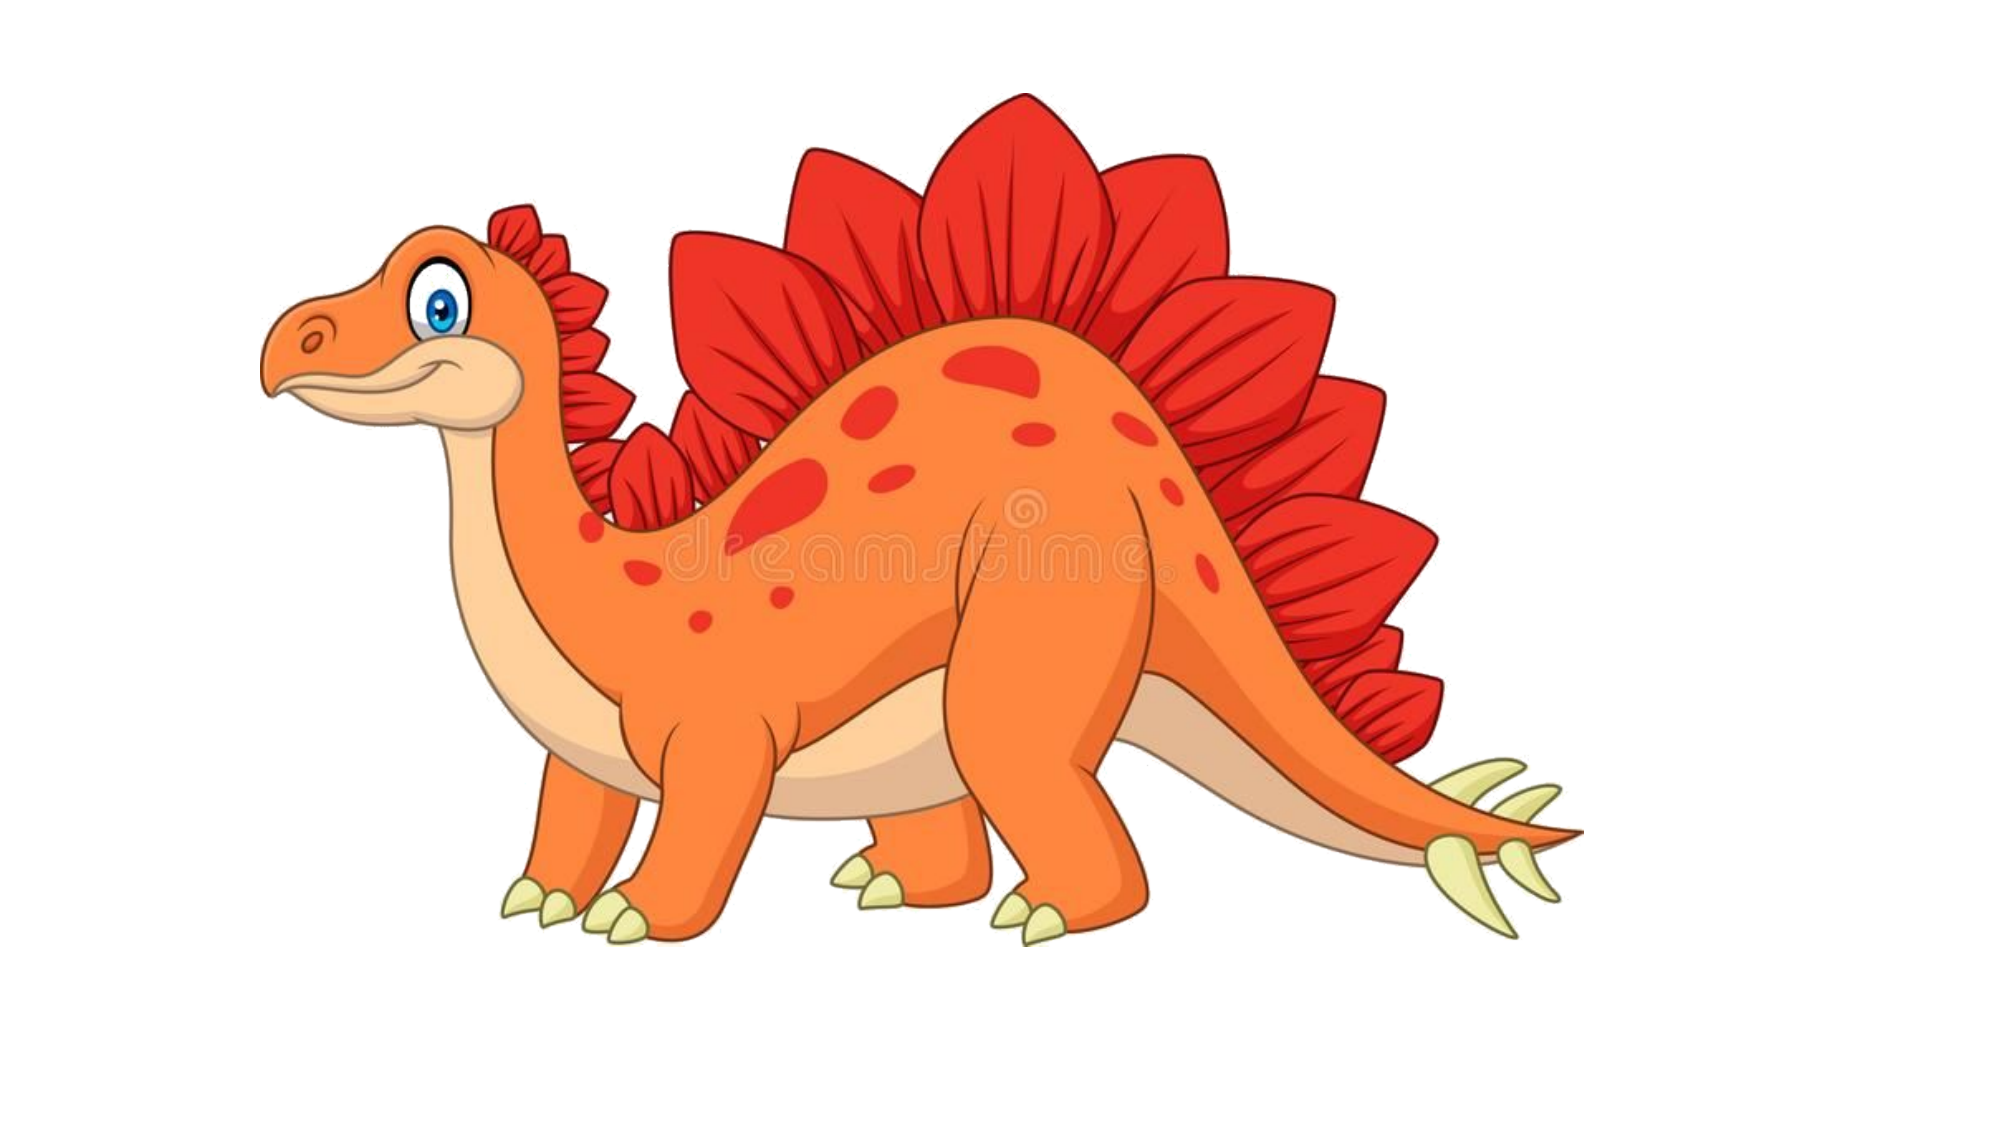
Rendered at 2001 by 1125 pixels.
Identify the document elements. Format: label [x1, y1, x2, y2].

picture [260, 93, 1584, 947]
